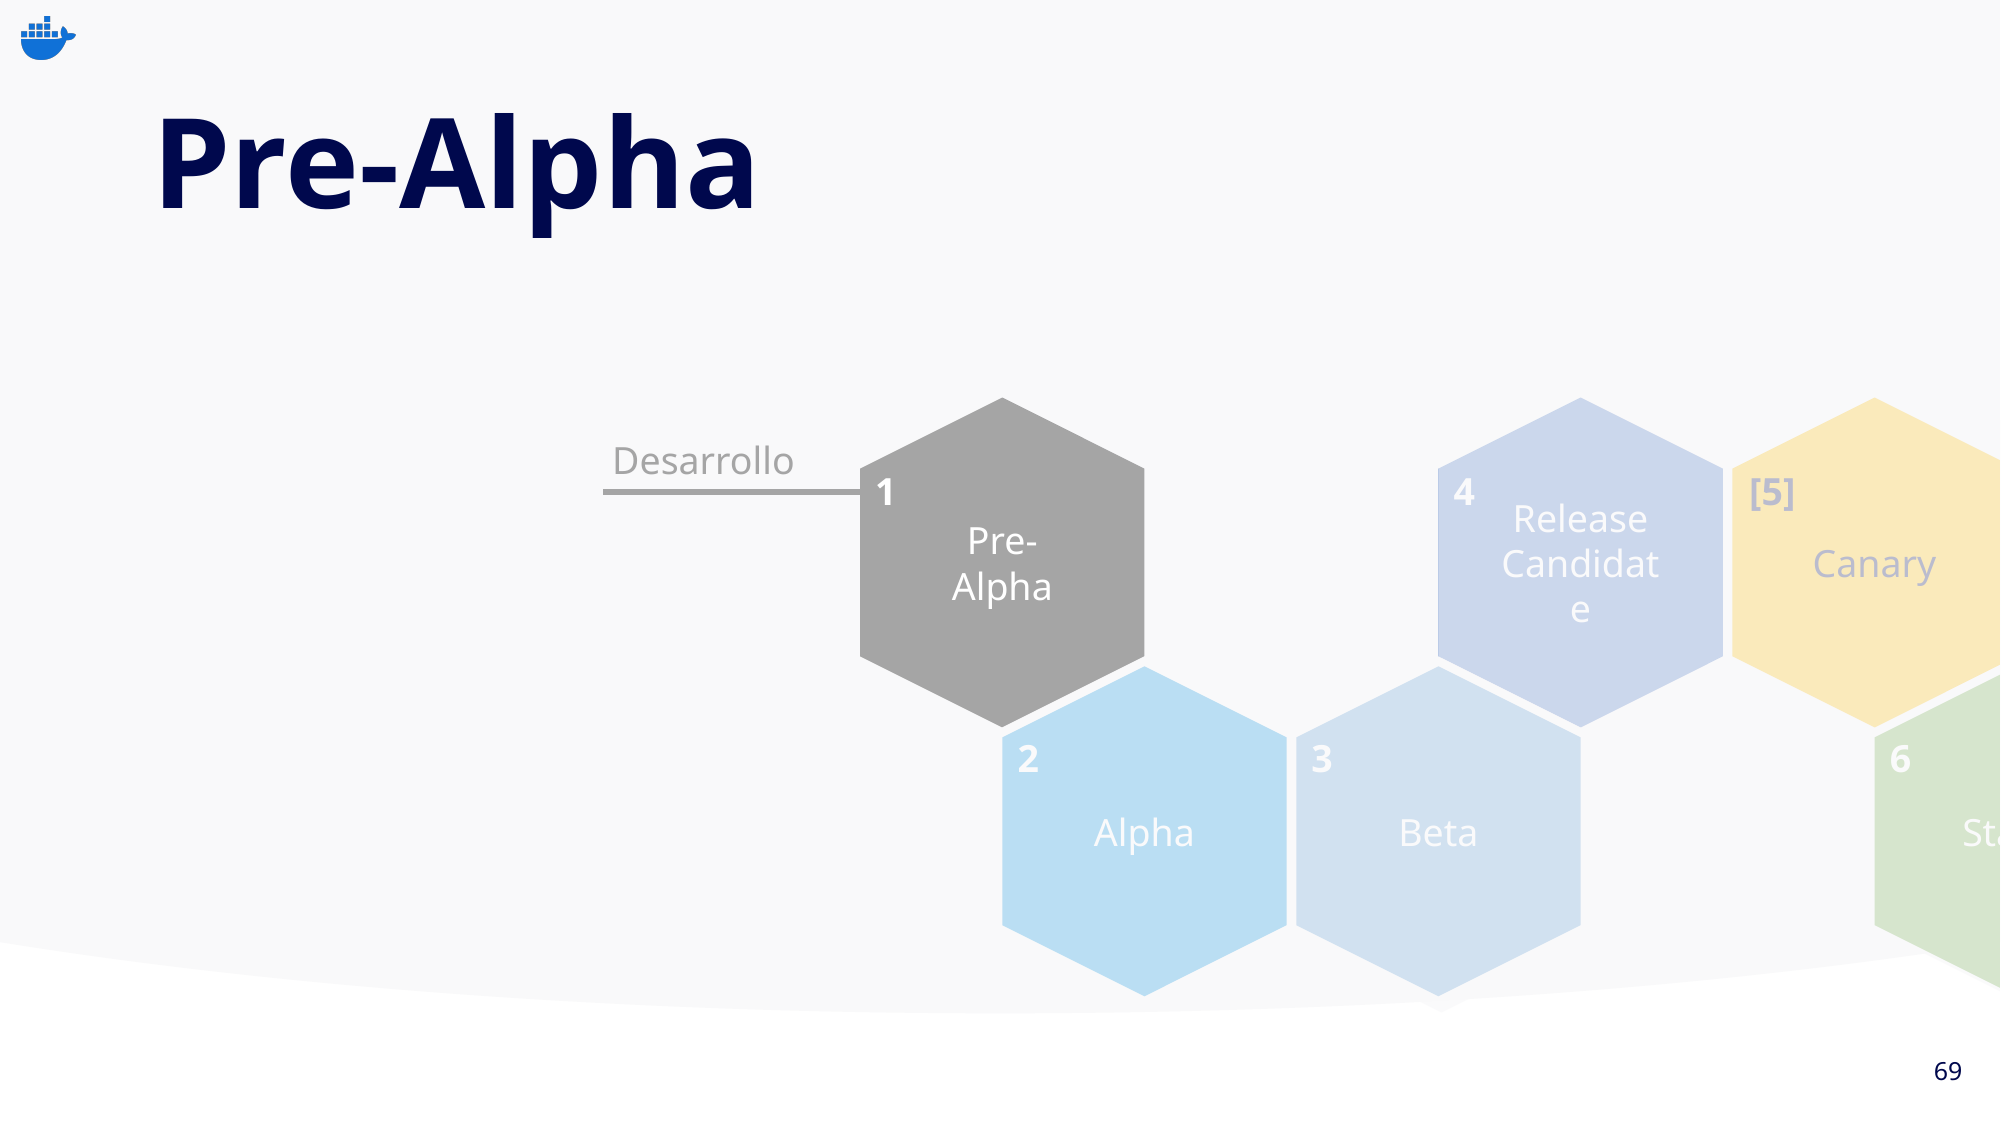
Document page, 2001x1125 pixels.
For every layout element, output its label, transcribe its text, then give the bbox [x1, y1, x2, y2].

text_box 1 [860, 460, 912, 521]
slide_number 69 [1527, 1042, 1978, 1103]
text_box [1437, 386, 1729, 731]
text_box [1292, 659, 1591, 1014]
text_box Pre-Alpha [859, 396, 1146, 727]
title Pre-Alpha [137, 59, 1863, 278]
text_box [996, 654, 1294, 1006]
picture [21, 16, 76, 60]
text_box [1871, 673, 2000, 993]
text_box Desarrollo [597, 430, 810, 490]
text_box [1729, 388, 2000, 734]
